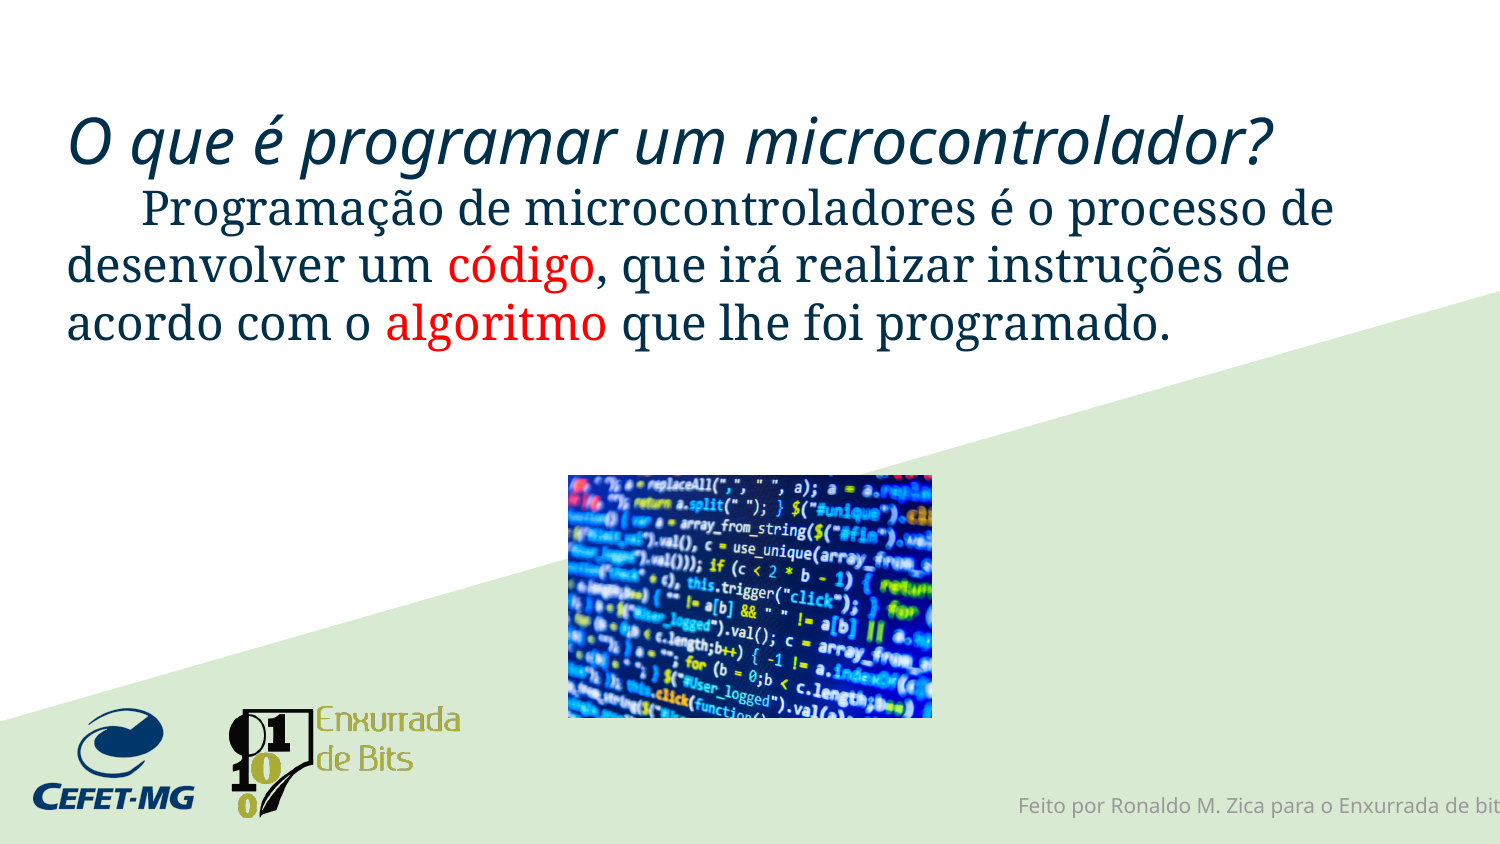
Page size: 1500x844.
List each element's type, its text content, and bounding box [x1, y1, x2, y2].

title O que é programar um microcontrolador? Programação de microcontroladores é o processo de desenvolver um código, que irá realizar instruções de acordo com o algoritmo que lhe foi programado. [51, 73, 1449, 356]
picture [31, 706, 197, 819]
picture [229, 706, 460, 819]
picture [567, 475, 932, 719]
subtitle Feito por Ronaldo M. Zica para o Enxurrada de bits [1003, 777, 1500, 844]
